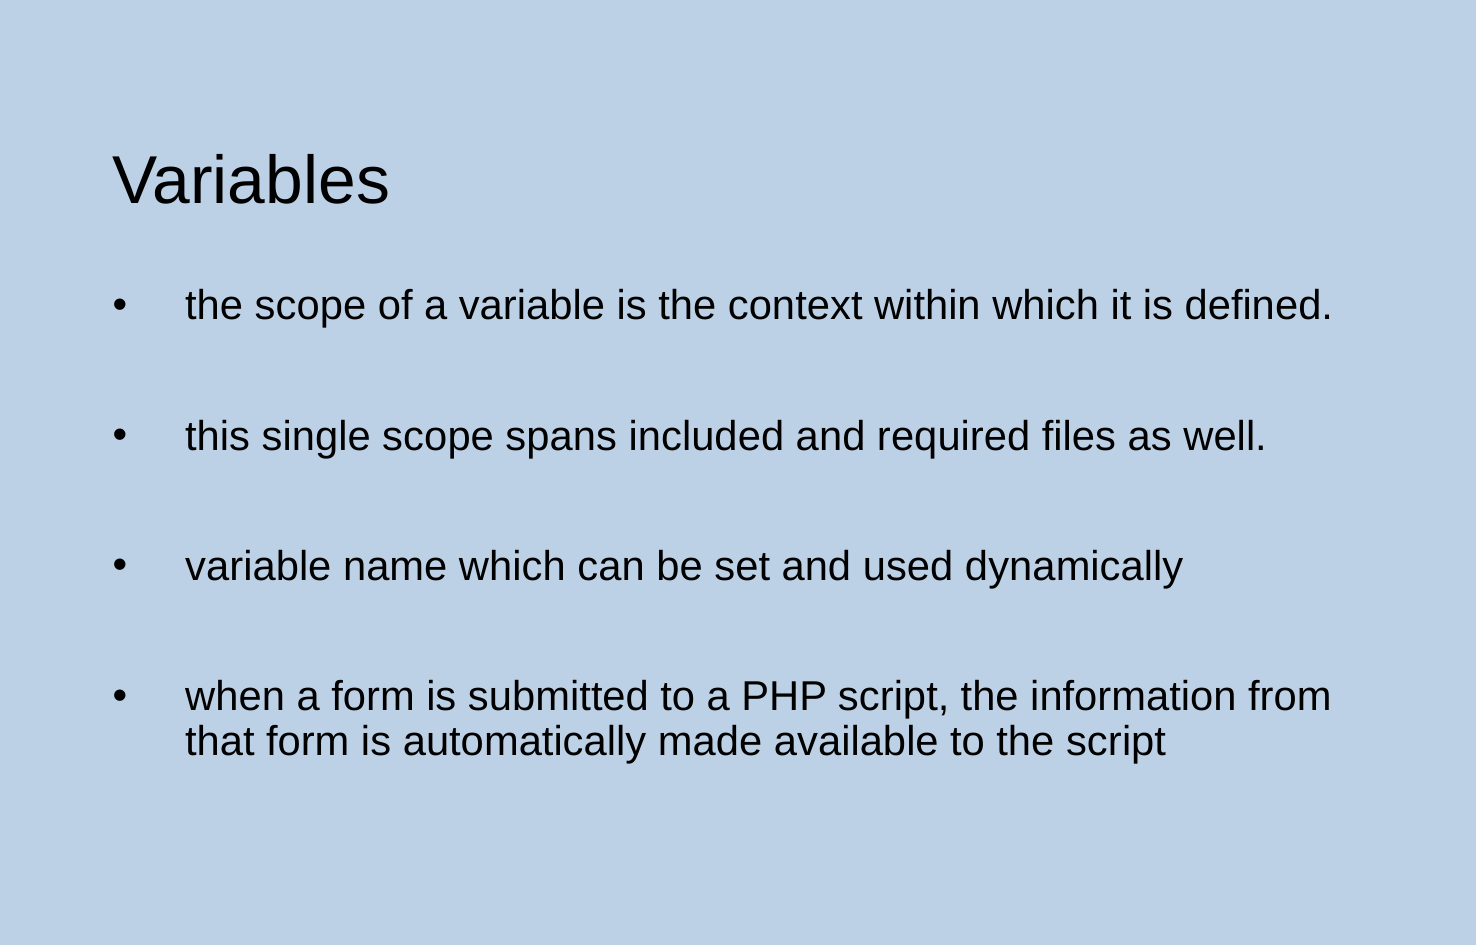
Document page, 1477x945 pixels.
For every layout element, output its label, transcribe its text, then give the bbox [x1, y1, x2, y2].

text_box Variables [101, 101, 1375, 262]
text_box the scope of a variable is the context within which it is defined. this single scope spans included and required files as well. variable name which can be set and used dynamically when a form is submitted to a PHP script, the information from that form is automatically made available to the script [101, 278, 1375, 806]
